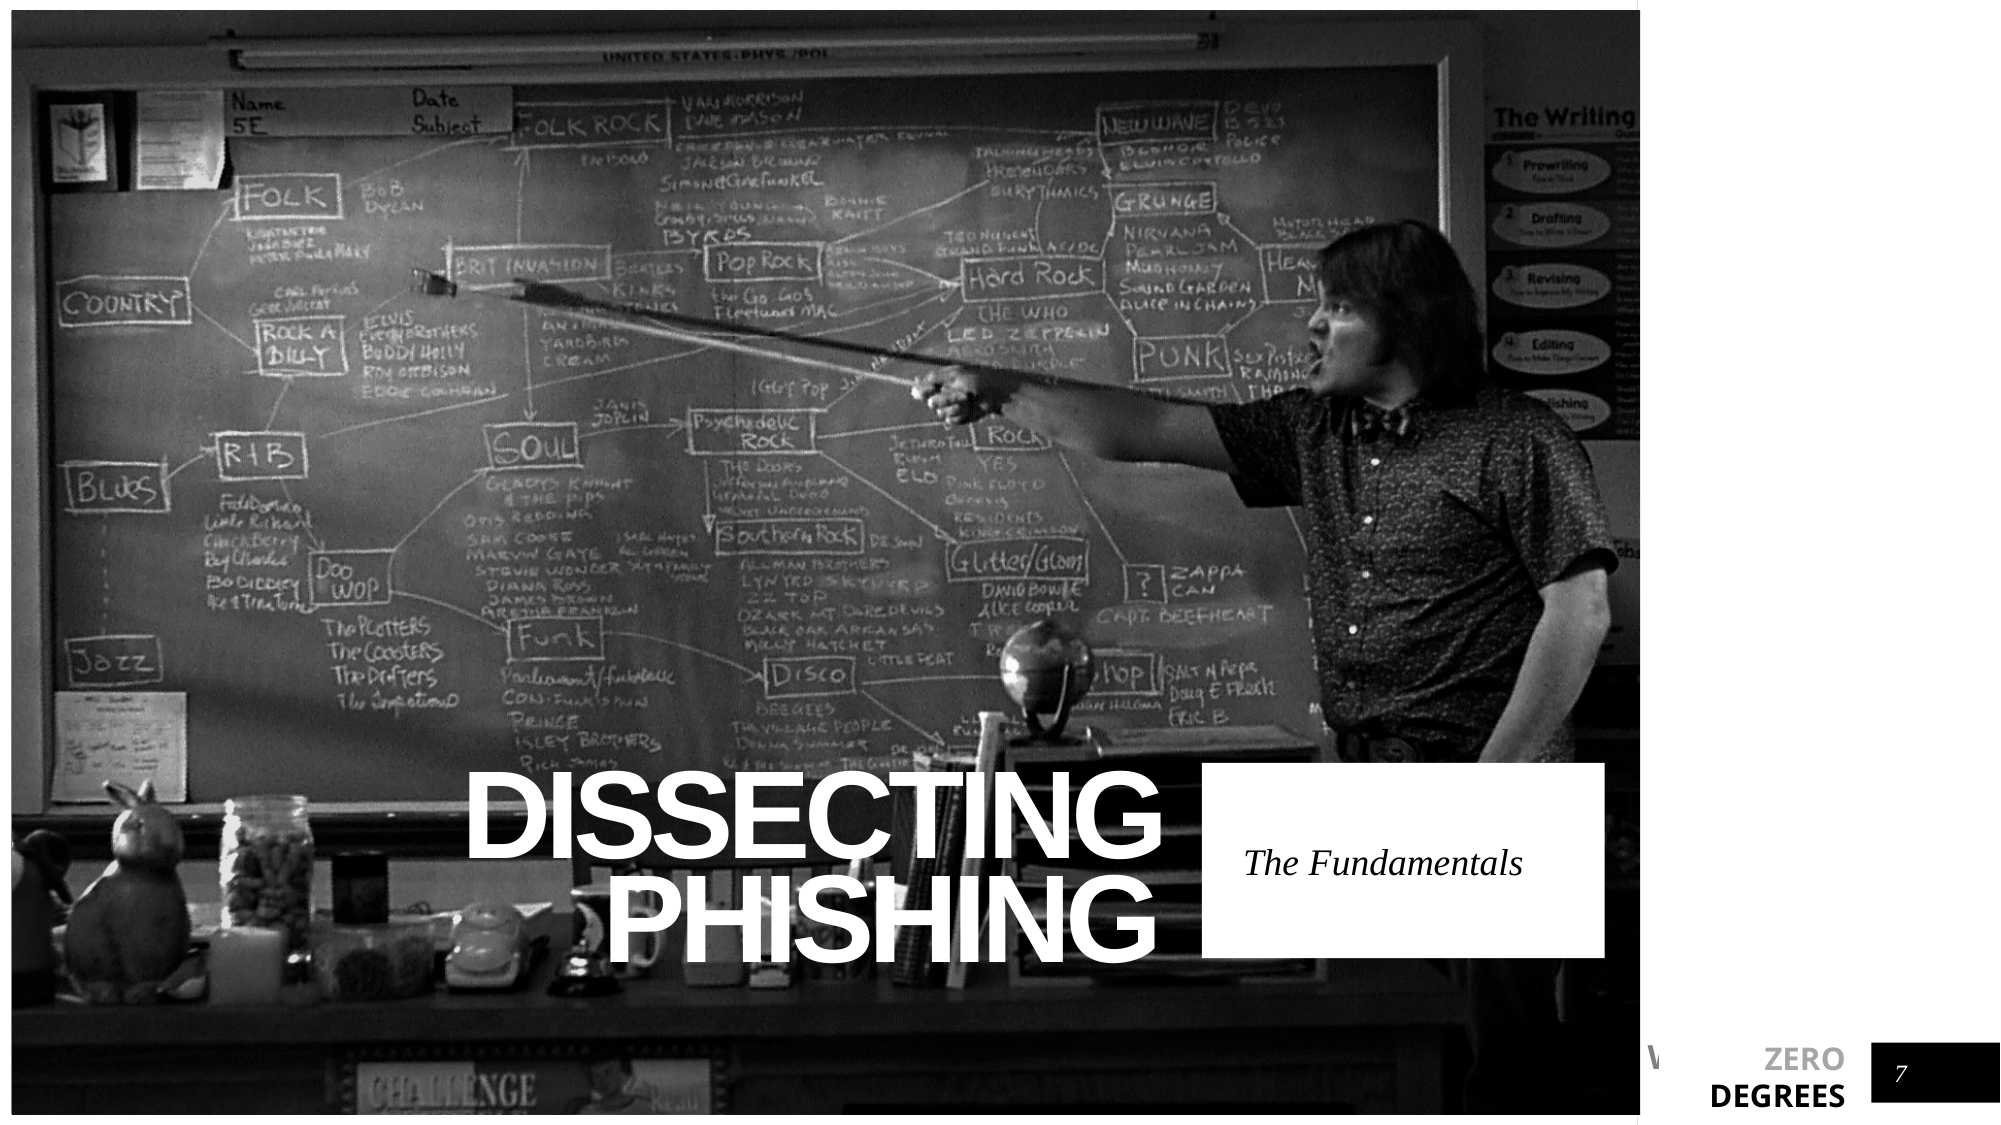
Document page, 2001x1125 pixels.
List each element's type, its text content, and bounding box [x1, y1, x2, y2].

text_box ZERO DEGREES [1657, 1036, 1863, 1117]
text_box 7 [1877, 1050, 1924, 1096]
picture [11, 10, 1641, 1115]
